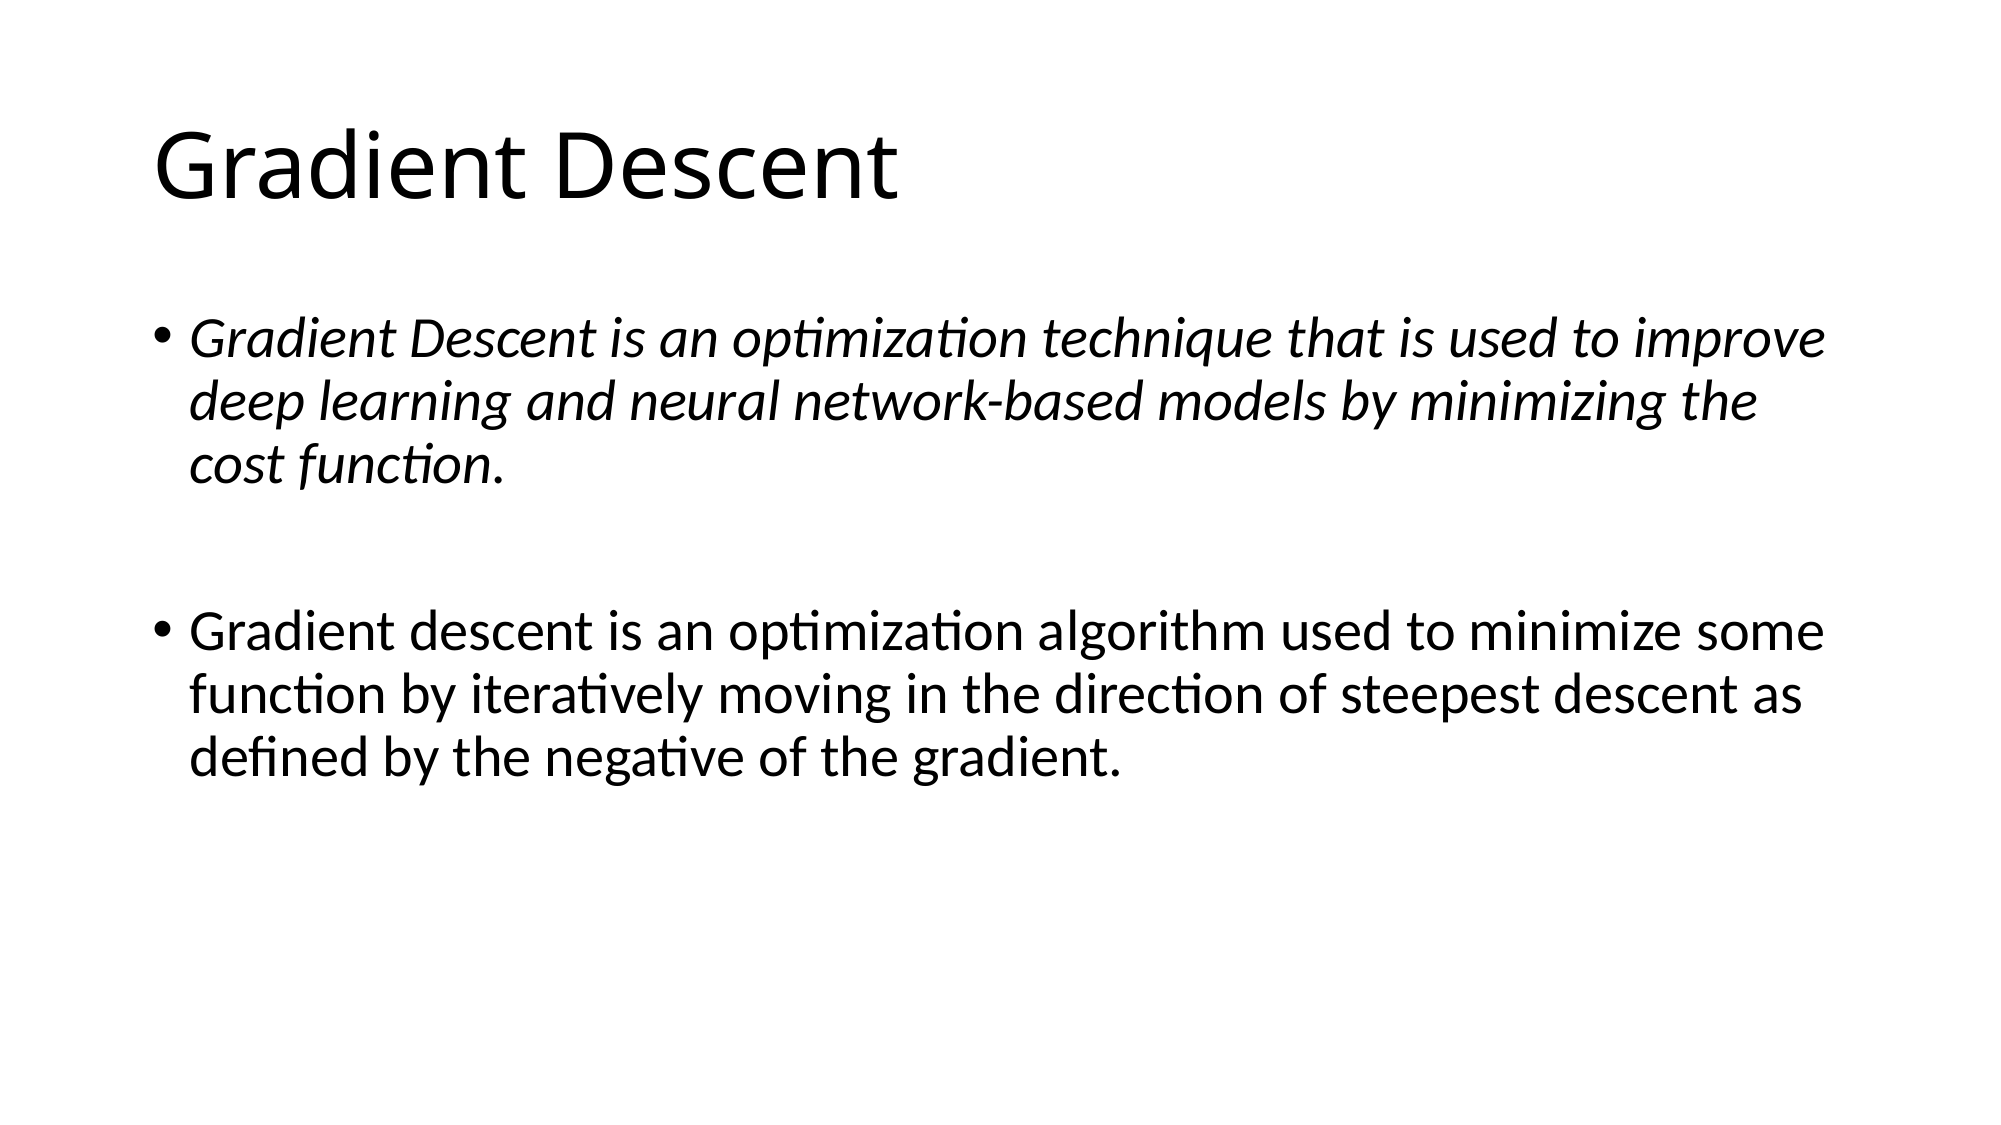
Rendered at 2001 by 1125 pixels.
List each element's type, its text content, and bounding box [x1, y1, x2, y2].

list Gradient Descent is an optimization technique that is used to improve deep learning and neural network-based models by minimizing the cost function. Gradient descent is an optimization algorithm used to minimize some function by iteratively moving in the direction of steepest descent as defined by the negative of the gradient. [137, 299, 1863, 1014]
title Gradient Descent [137, 59, 1863, 278]
